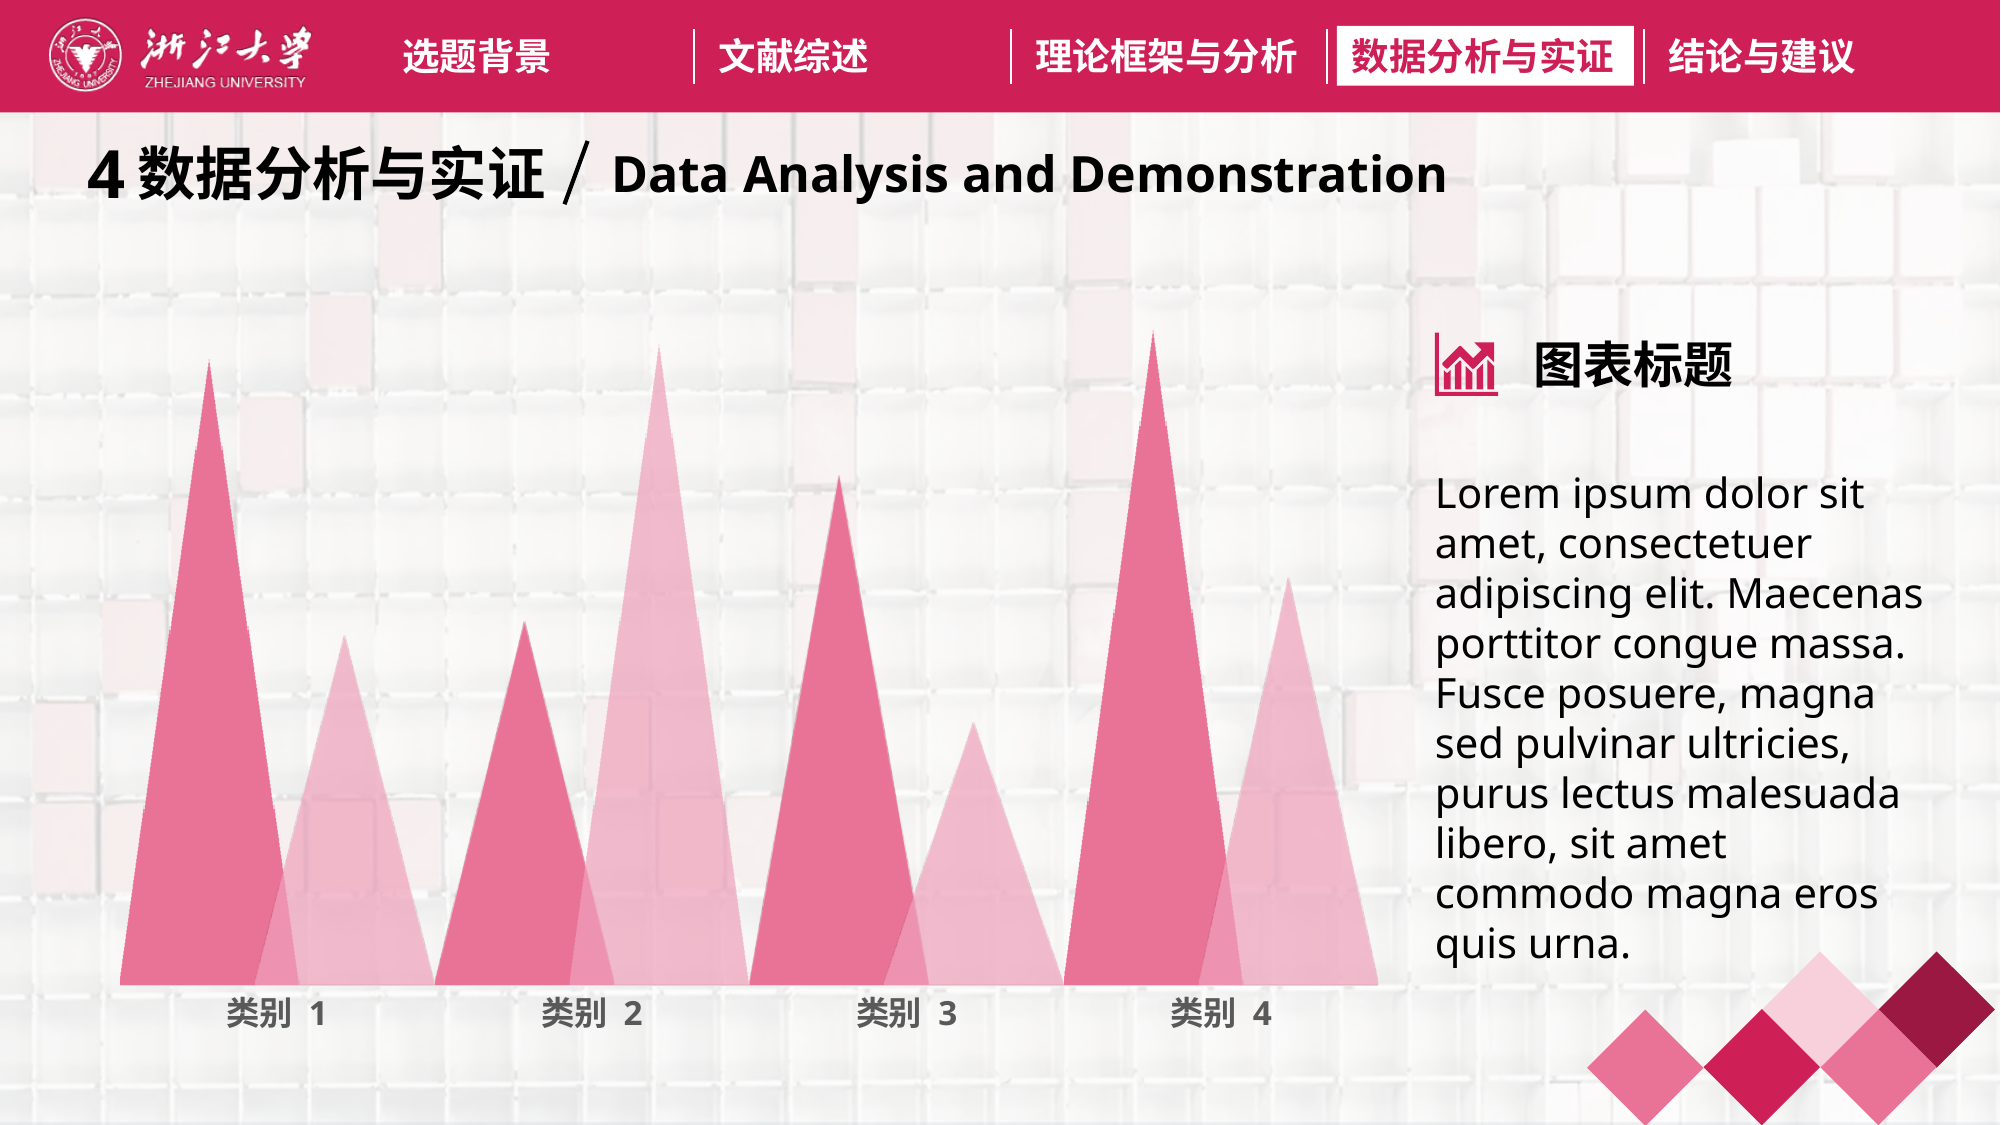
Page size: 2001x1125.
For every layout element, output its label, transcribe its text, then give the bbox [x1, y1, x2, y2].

text_box Lorem ipsum dolor sit amet, consectetuer adipiscing elit. Maecenas porttitor congue massa. Fusce posuere, magna sed pulvinar ultricies, purus lectus malesuada libero, sit amet commodo magna eros quis urna. [1420, 459, 1940, 975]
text_box 选题背景 [387, 25, 685, 86]
text_box [0, 0, 2000, 113]
picture [49, 16, 323, 96]
text_box 数据分析与实证 [1336, 25, 1634, 86]
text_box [1604, 968, 1978, 1109]
chart [93, 241, 1405, 1051]
text_box 图表标题 [1518, 326, 1749, 402]
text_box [74, 124, 1486, 221]
text_box [1434, 332, 1499, 396]
text_box 结论与建议 [1653, 25, 1951, 86]
text_box 文献综述 [703, 25, 1001, 86]
text_box 理论框架与分析 [1020, 25, 1318, 86]
